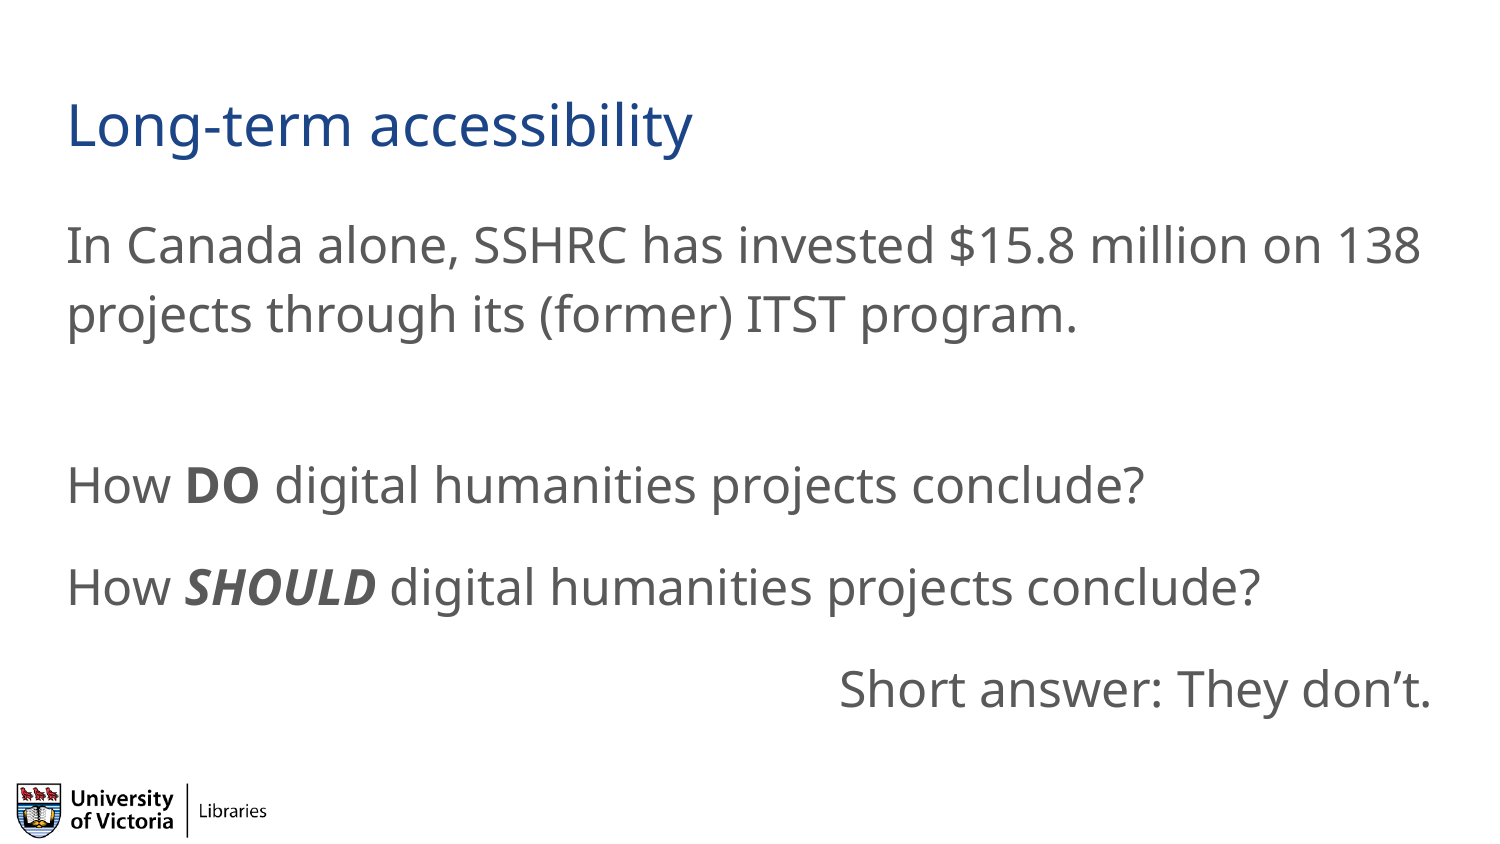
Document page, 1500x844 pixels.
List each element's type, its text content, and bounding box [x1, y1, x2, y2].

list In Canada alone, SSHRC has invested $15.8 million on 138 projects through its (former) ITST program. How DO digital humanities projects conclude? How SHOULD digital humanities projects conclude? Short answer: They don’t. [51, 189, 1449, 750]
title Long-term accessibility [51, 72, 1449, 167]
picture [12, 779, 314, 844]
